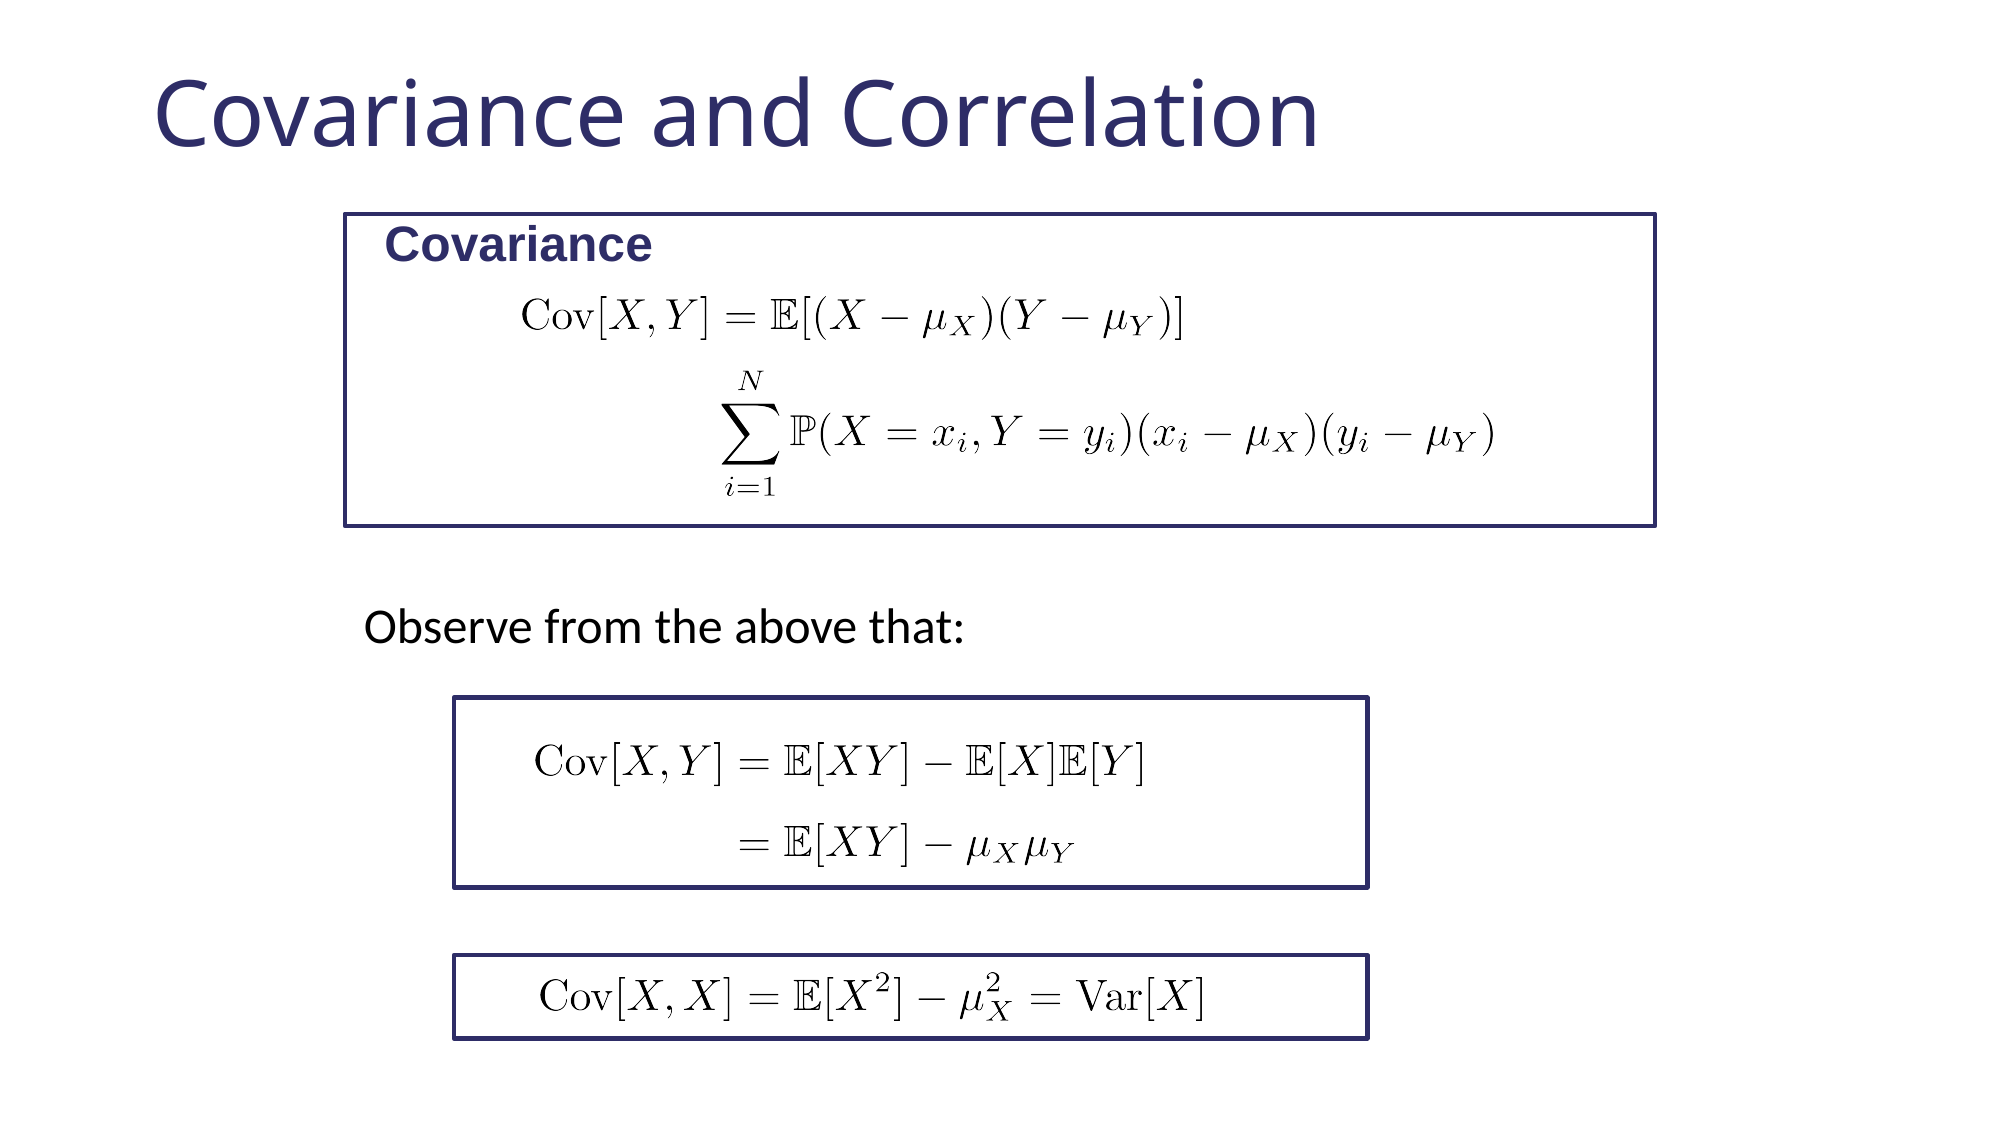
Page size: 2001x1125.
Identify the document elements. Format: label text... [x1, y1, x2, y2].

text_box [344, 210, 1655, 526]
text_box [453, 697, 1368, 888]
picture [535, 742, 1142, 867]
text_box Covariance and Correlation [137, 59, 1863, 196]
picture [540, 972, 1202, 1021]
text_box Observe from the above that: [361, 591, 1099, 654]
text_box [453, 955, 1368, 1039]
